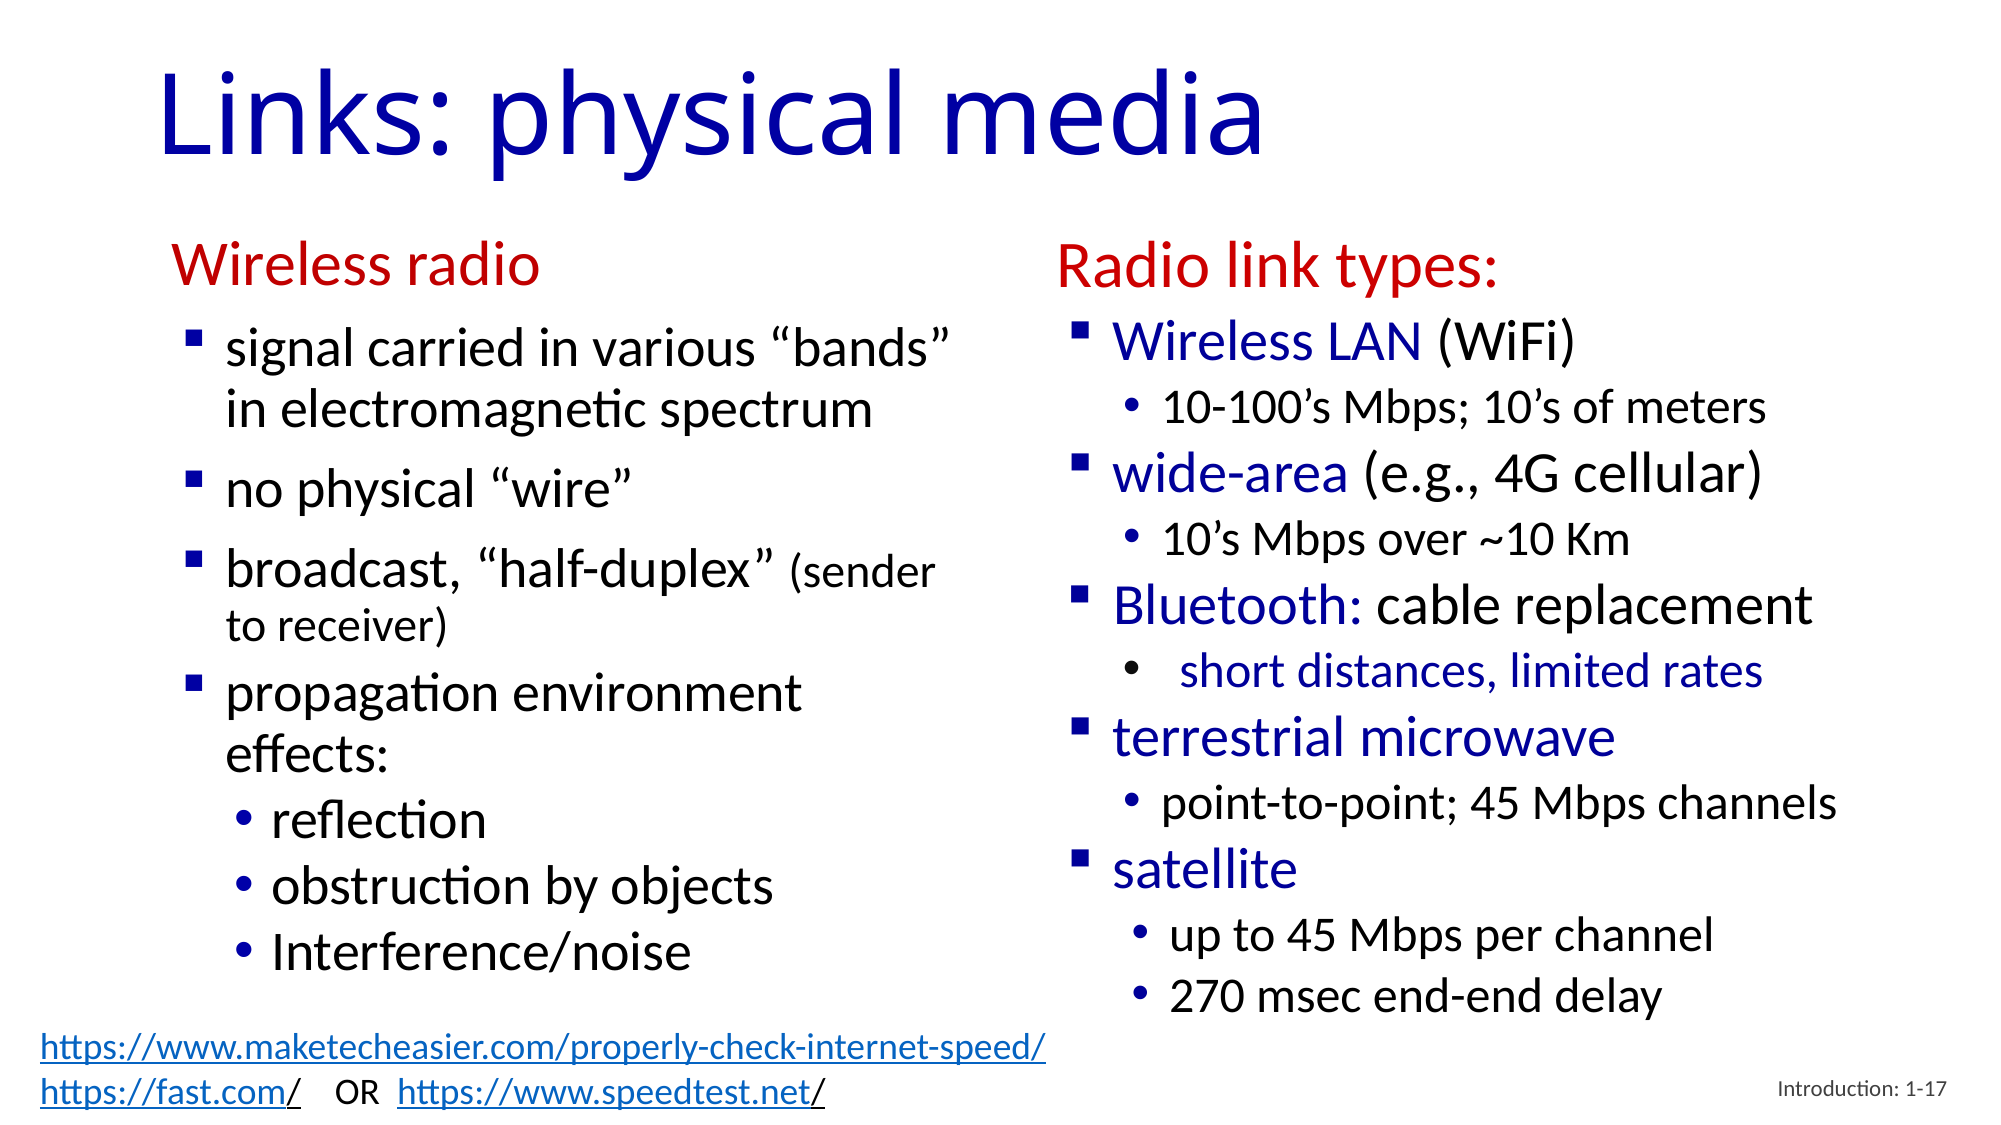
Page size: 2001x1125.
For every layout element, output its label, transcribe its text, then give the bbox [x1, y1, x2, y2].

text_box https://www.maketecheasier.com/properly-check-internet-speed/ https://fast.com/ OR https://www.speedtest.net/ [25, 1014, 1062, 1120]
text_box Wireless radio signal carried in various “bands” in electromagnetic spectrum no physical “wire” broadcast, “half-duplex” (sender to receiver) propagation environment effects: reflection obstruction by objects Interference/noise [156, 222, 969, 1014]
text_box Radio link types: Wireless LAN (WiFi) 10-100’s Mbps; 10’s of meters wide-area (e.g., 4G cellular) 10’s Mbps over ~10 Km Bluetooth: cable replacement short distances, limited rates terrestrial microwave point-to-point; 45 Mbps channels satellite up to 45 Mbps per channel 270 msec end-end delay [1041, 222, 1893, 1062]
slide_number Introduction: 1-17 [1512, 1056, 1963, 1117]
title Links: physical media [139, 44, 1865, 192]
